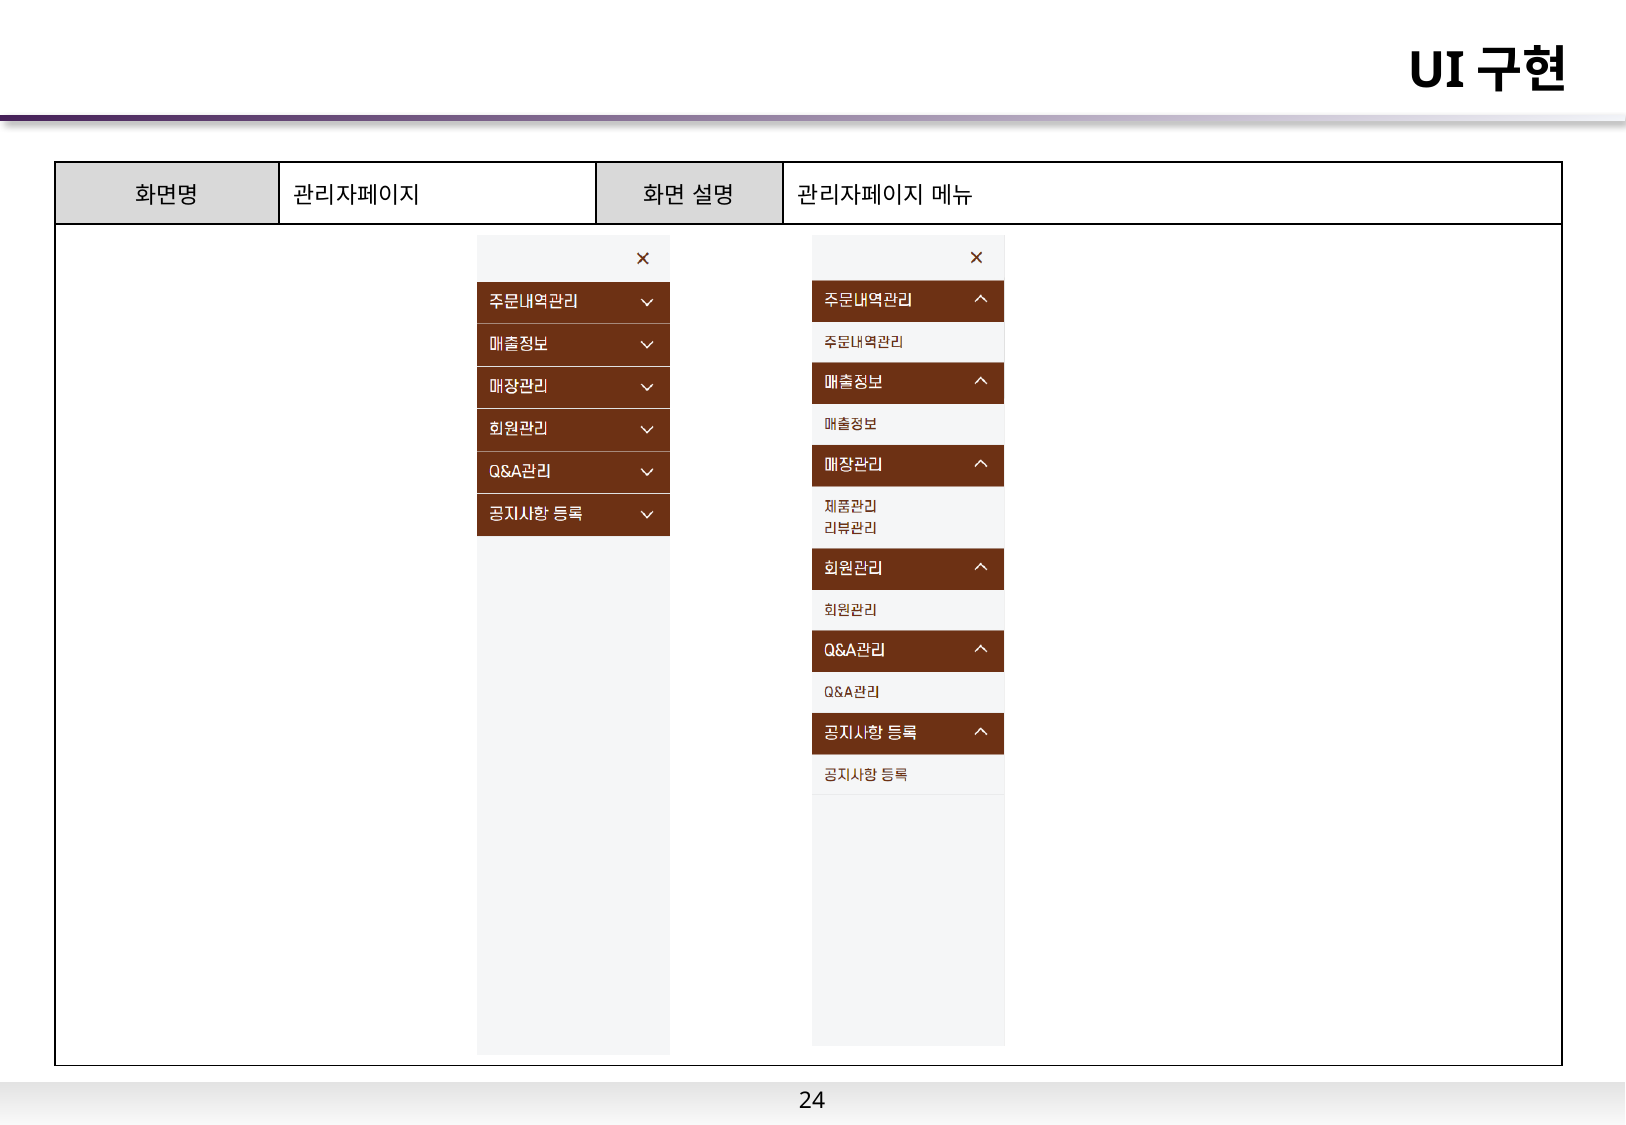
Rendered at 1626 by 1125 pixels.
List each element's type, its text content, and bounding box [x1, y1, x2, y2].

picture [477, 235, 670, 1055]
table_header 화면 설명 [597, 163, 782, 223]
picture [812, 235, 1005, 1046]
table_header 화면명 [56, 163, 278, 223]
table_header 관리자페이지 메뉴 [784, 163, 1561, 223]
table_header 관리자페이지 [280, 163, 595, 223]
table_cell [56, 225, 1561, 1065]
